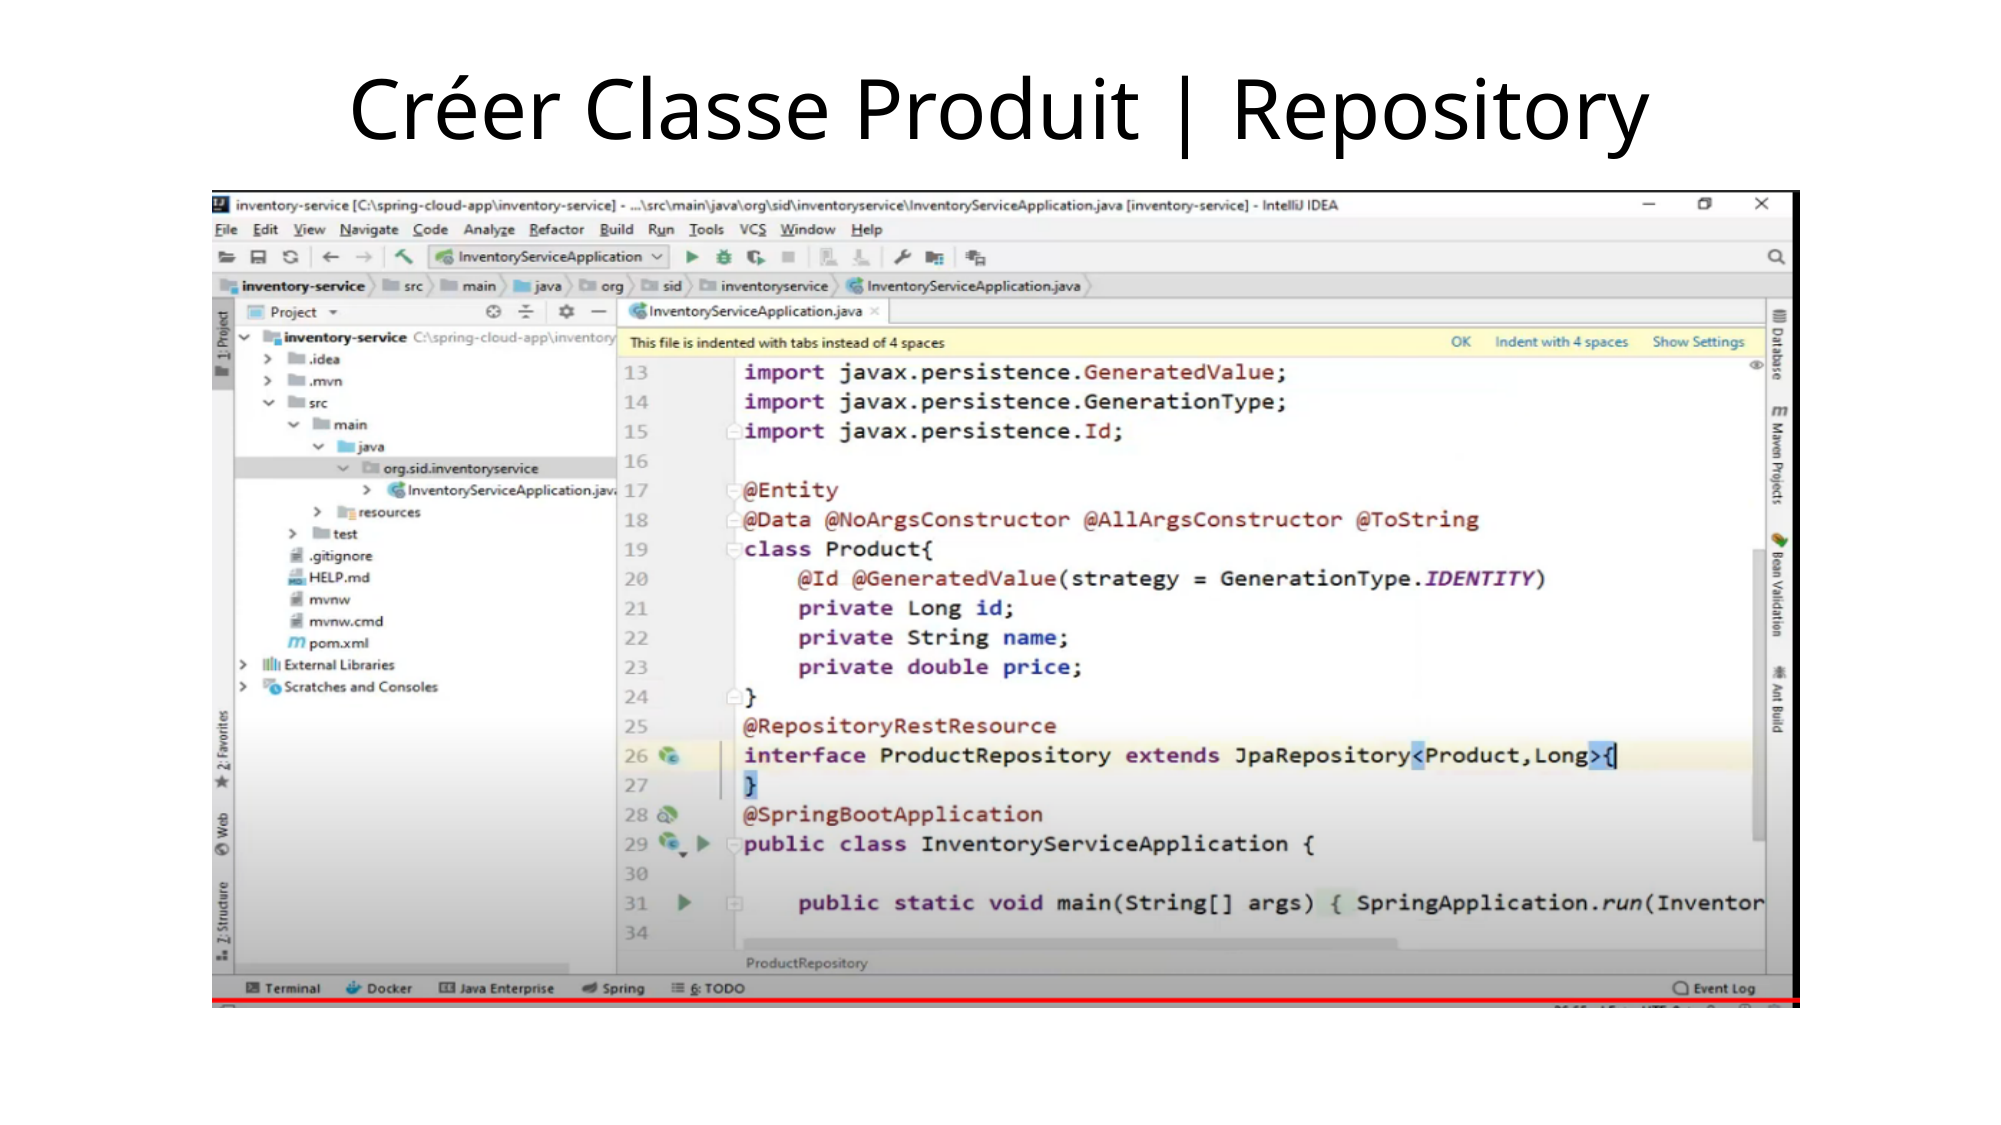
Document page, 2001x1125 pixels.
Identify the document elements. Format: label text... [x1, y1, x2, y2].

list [212, 191, 1800, 1008]
title Créer Classe Produit | Repository [137, 59, 1863, 166]
